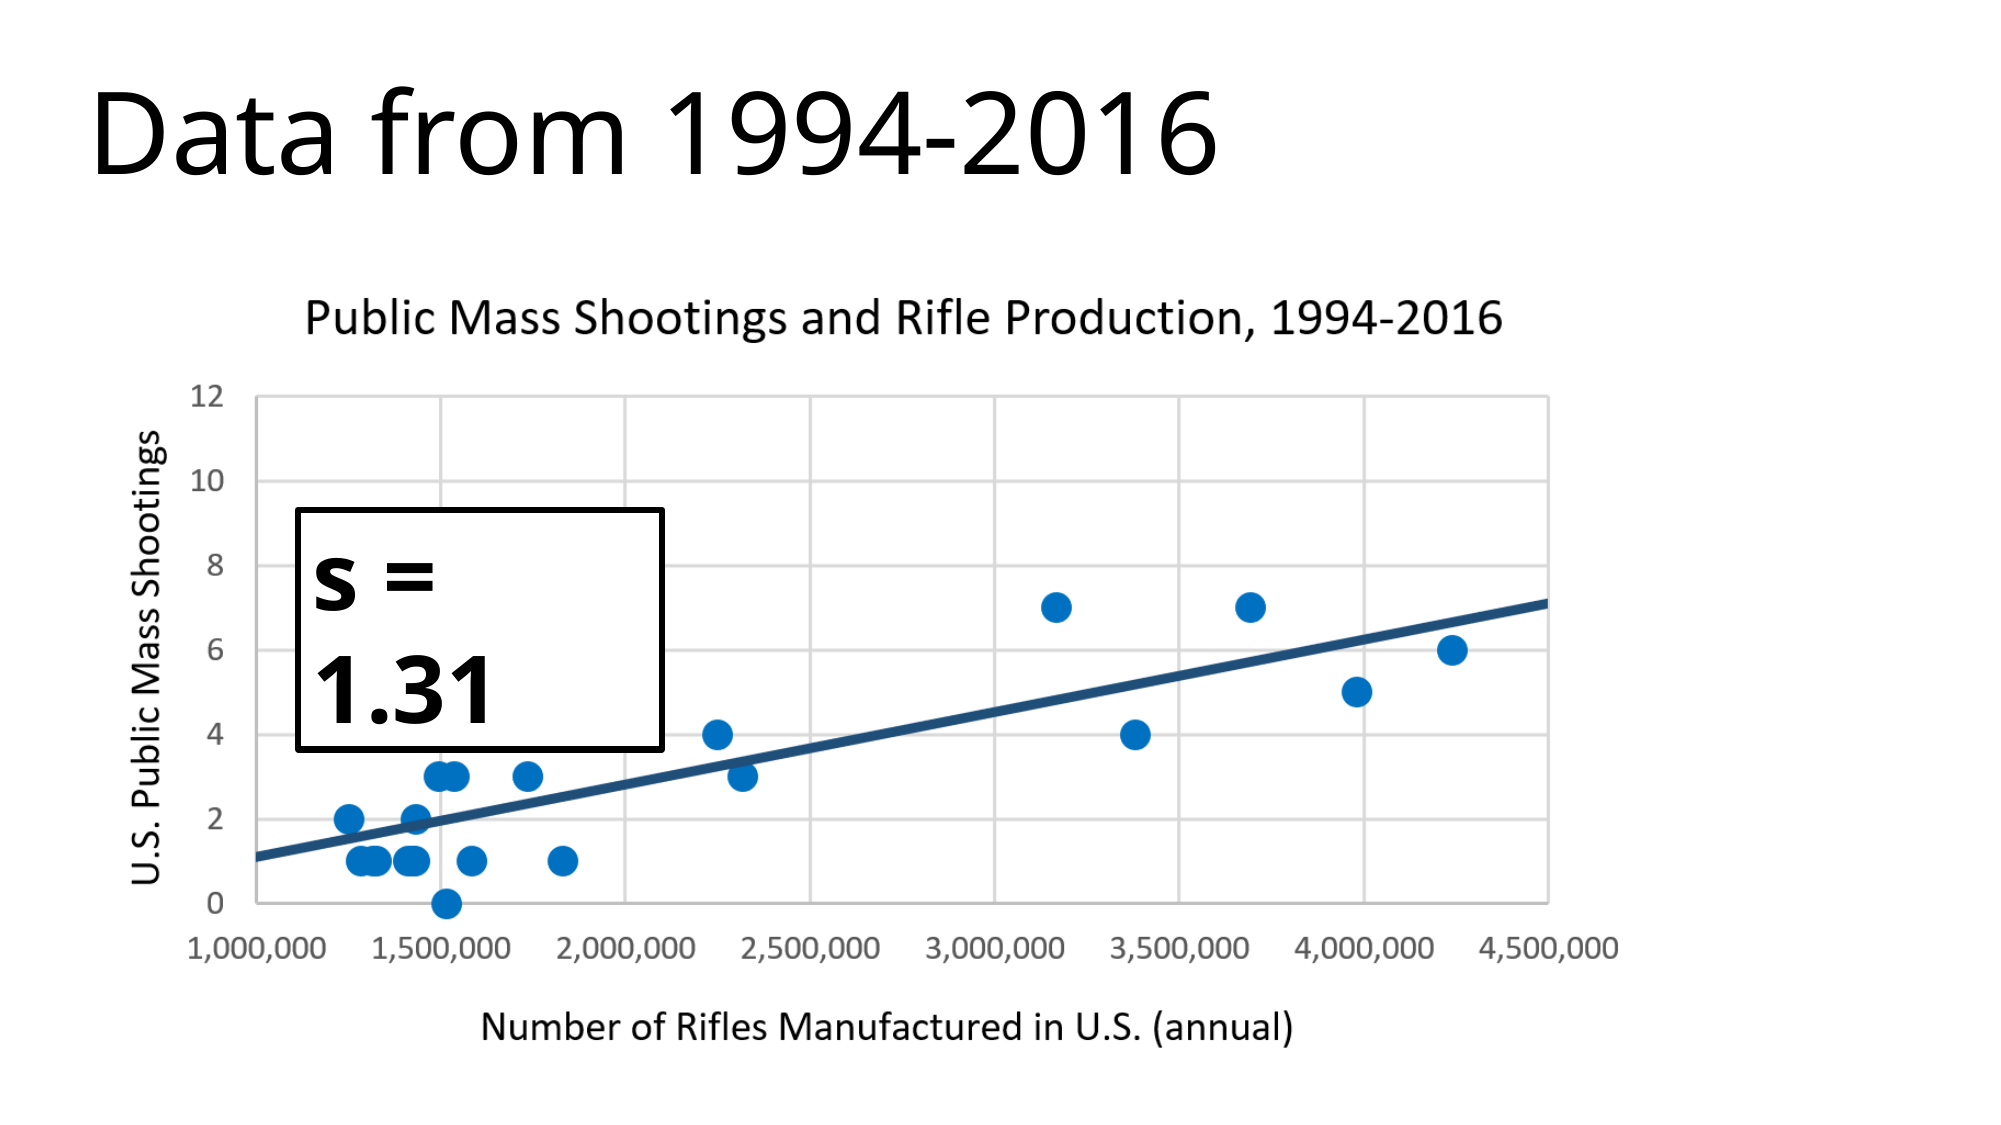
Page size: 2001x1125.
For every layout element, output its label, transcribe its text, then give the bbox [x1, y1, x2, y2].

text_box Data from 1994-2016 [72, 52, 1623, 205]
picture [87, 264, 1663, 1073]
